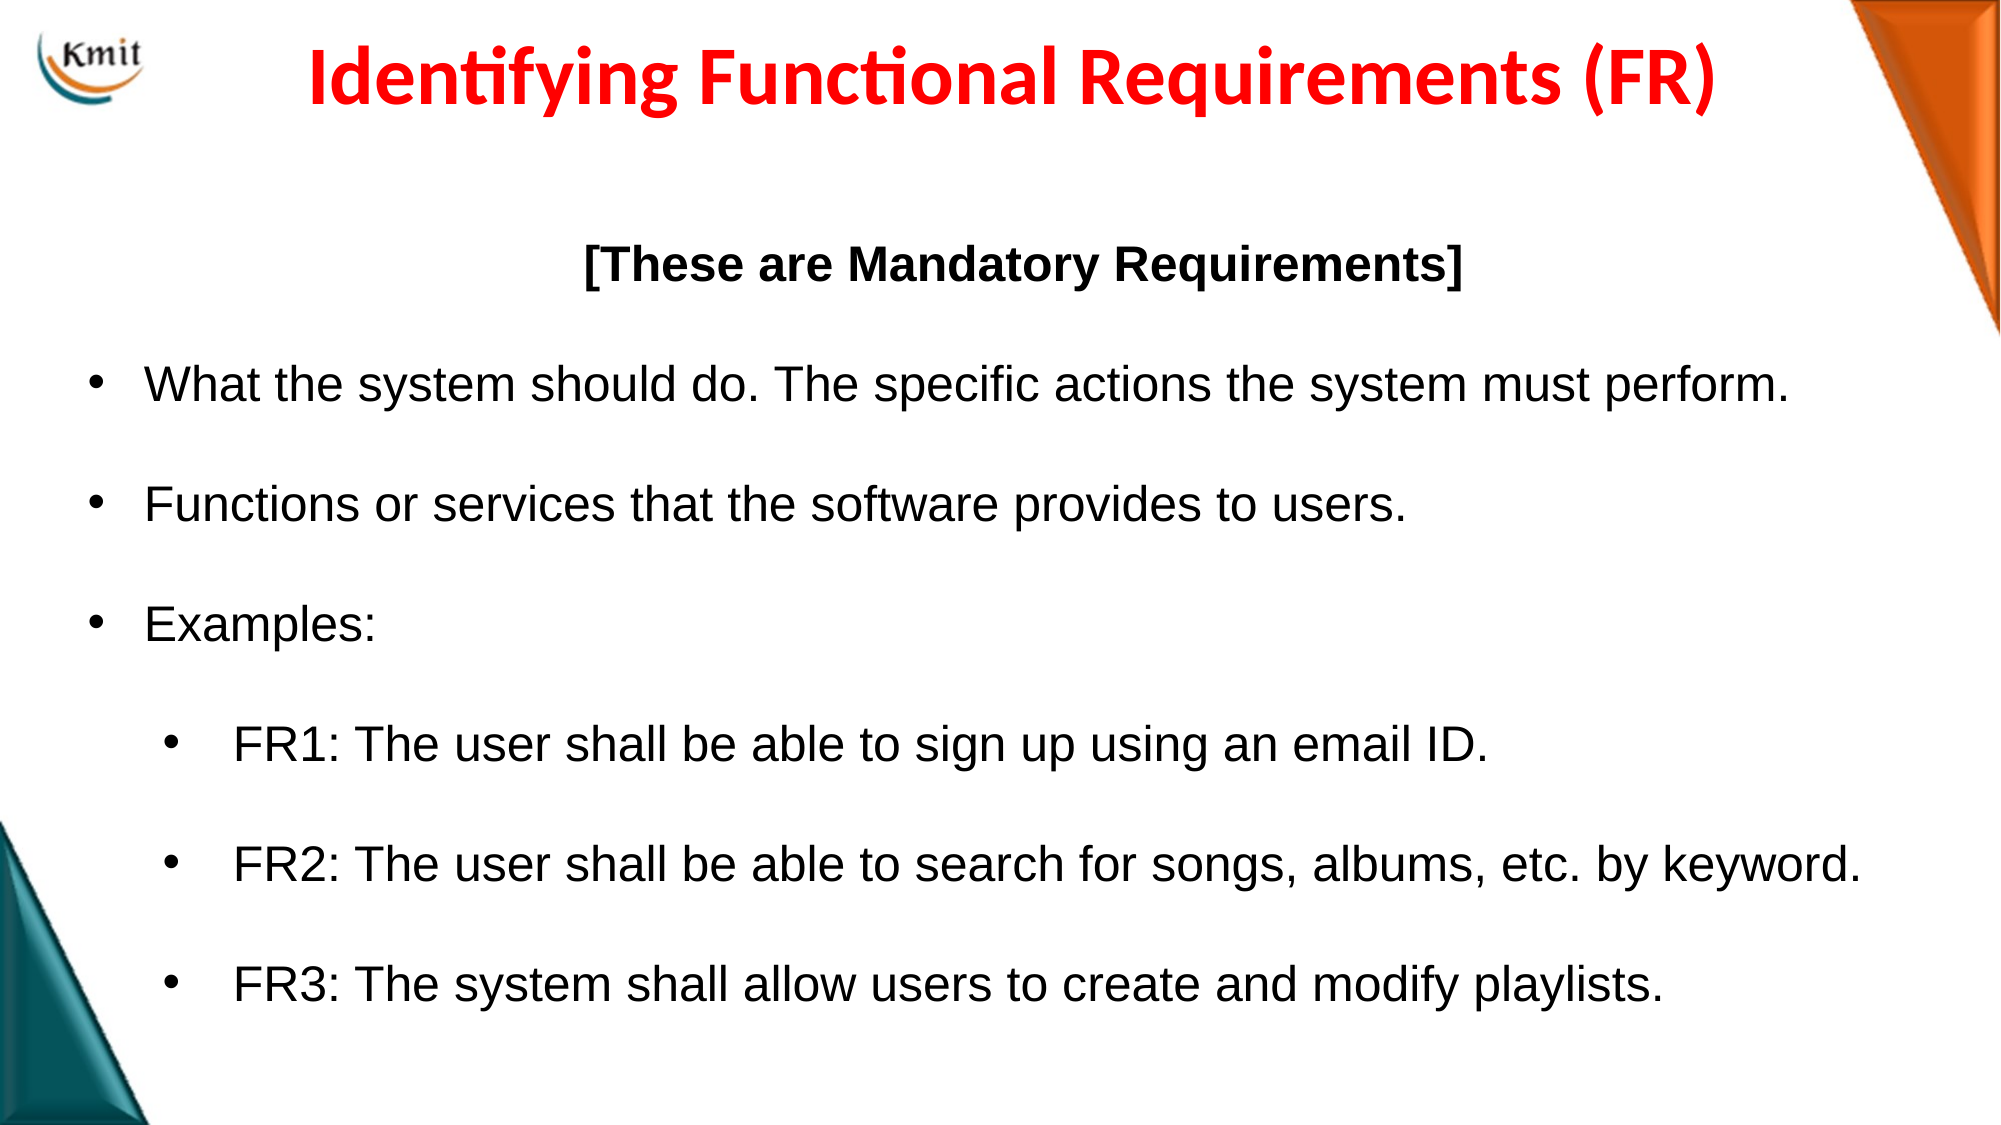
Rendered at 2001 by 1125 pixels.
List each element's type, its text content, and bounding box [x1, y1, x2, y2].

title Identifying Functional Requirements (FR) [113, 12, 1914, 131]
text_box [These are Mandatory Requirements] What the system should do. The specific actions the system must perform. Functions or services that the software provides to users. Examples: FR1: The user shall be able to sign up using an email ID. FR2: The user shall be able to search for songs, albums, etc. by keyword. FR3: The system shall allow users to create and modify playlists. [72, 163, 1975, 1019]
picture [0, 0, 2001, 1125]
list [88, 1019, 1927, 1028]
